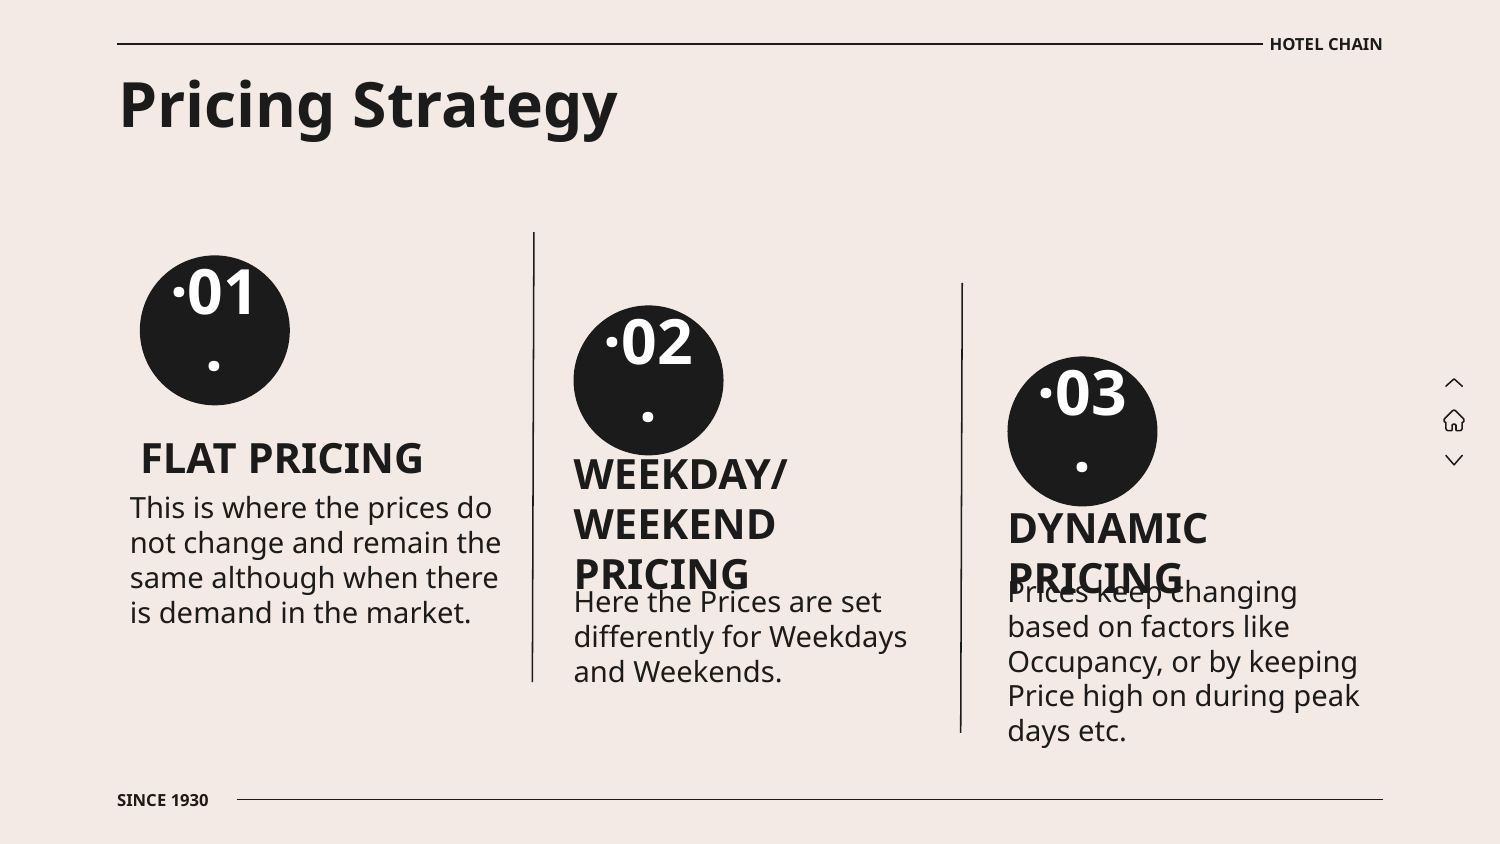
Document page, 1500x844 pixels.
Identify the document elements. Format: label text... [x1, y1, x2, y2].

text_box ·01· [139, 255, 290, 406]
title Pricing Strategy [118, 64, 1382, 140]
subtitle Prices keep changing based on factors like Occupancy, or by keeping Price high on during peak days etc. [1007, 577, 1383, 744]
subtitle SINCE 1930 [116, 787, 237, 812]
text_box [1444, 410, 1464, 431]
subtitle WEEKDAY/WEEKEND PRICING [573, 484, 902, 562]
text_box ·02· [573, 305, 724, 456]
subtitle This is where the prices do not change and remain the same although when there is demand in the market. [129, 464, 503, 654]
subtitle DYNAMIC PRICING [1007, 513, 1361, 577]
subtitle FLAT PRICING [139, 417, 493, 495]
subtitle HOTEL CHAIN [1263, 32, 1383, 57]
text_box ·03· [1007, 356, 1158, 507]
subtitle Here the Prices are set differently for Weekdays and Weekends. [573, 578, 927, 693]
text_box [1435, 402, 1473, 439]
